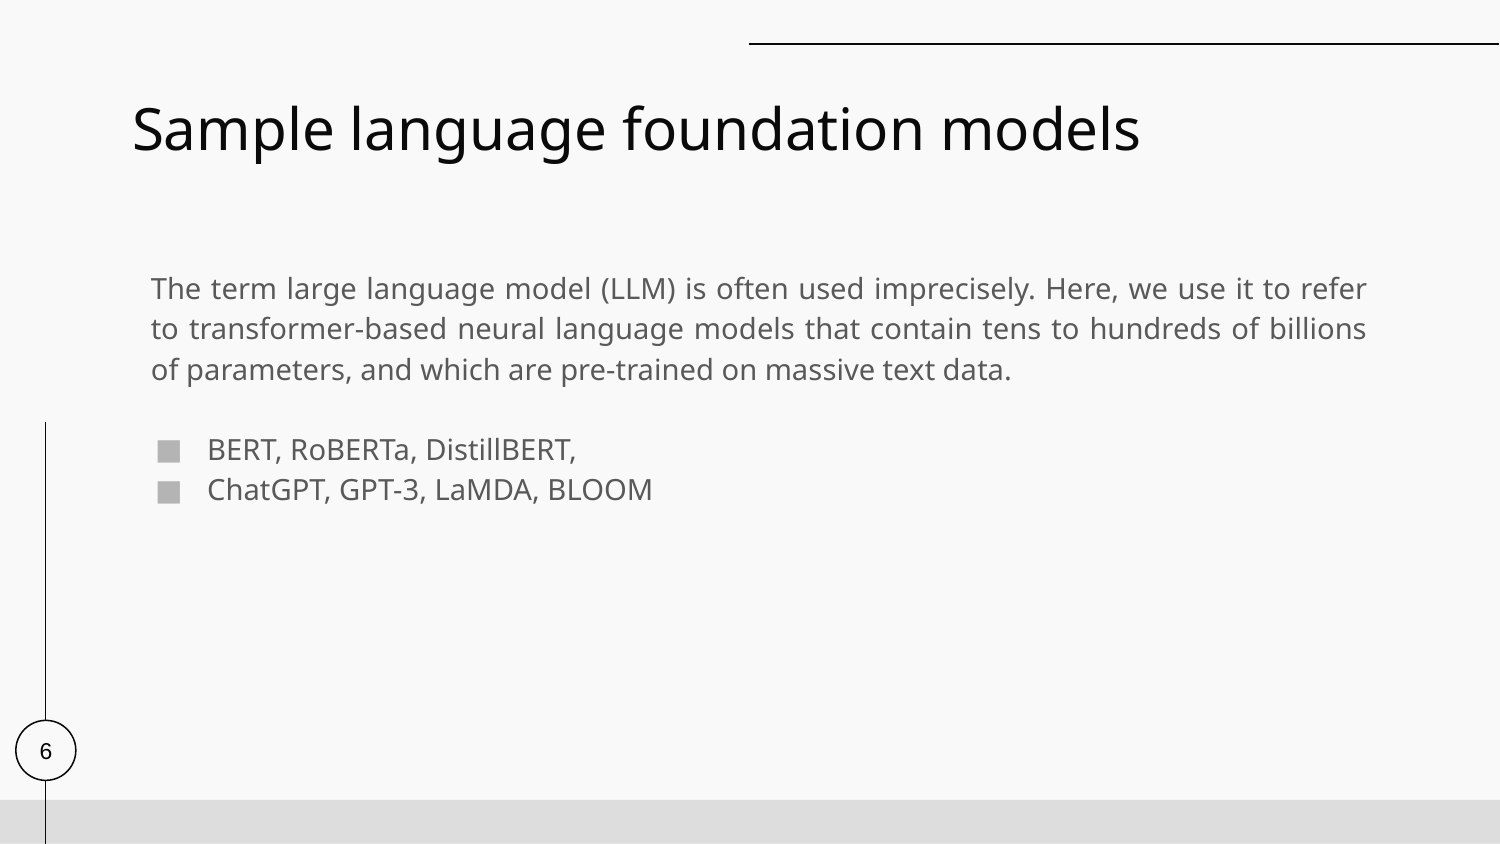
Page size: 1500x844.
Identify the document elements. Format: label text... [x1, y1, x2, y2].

list The term large language model (LLM) is often used imprecisely. Here, we use it to refer to transformer-based neural language models that contain tens to hundreds of billions of parameters, and which are pre-trained on massive text data. BERT, RoBERTa, DistillBERT, ChatGPT, GPT-3, LaMDA, BLOOM [116, 250, 1383, 594]
text_box 6 [15, 728, 76, 772]
text_box 33 [22, 772, 70, 783]
title Sample language foundation models [116, 77, 1383, 168]
text_box 33 [22, 718, 69, 728]
